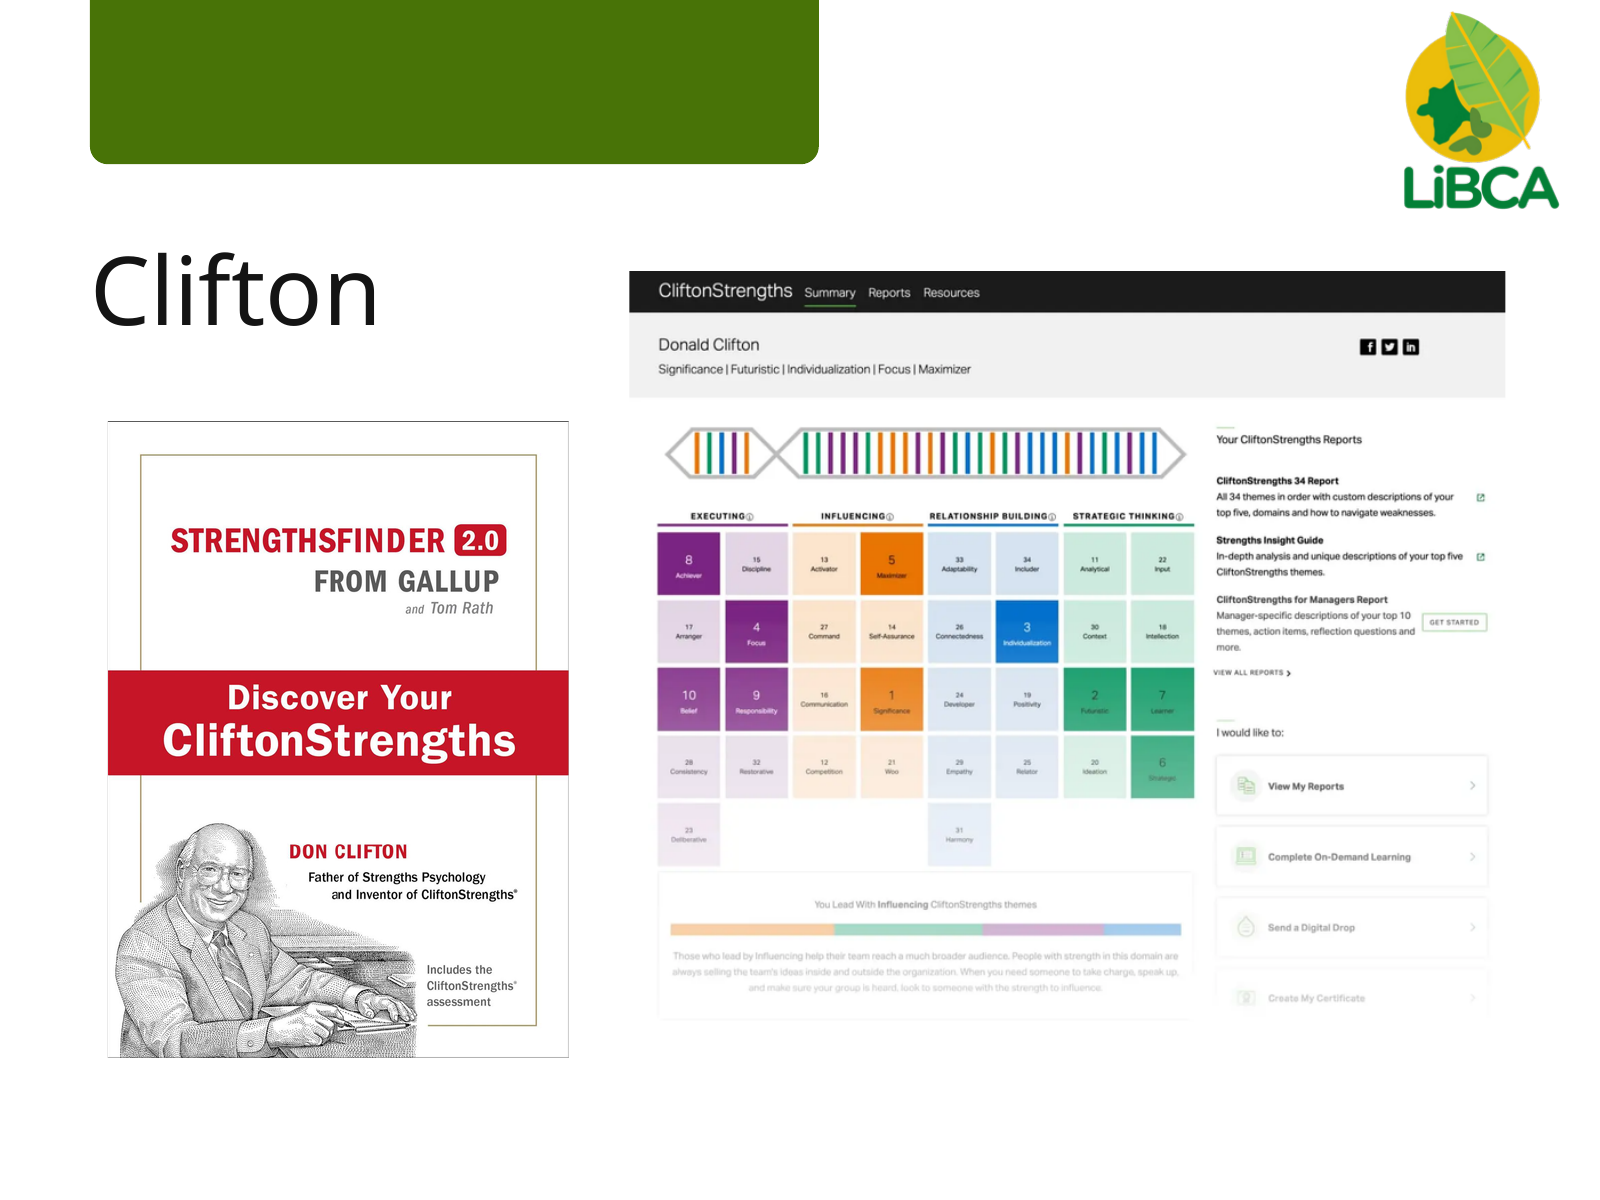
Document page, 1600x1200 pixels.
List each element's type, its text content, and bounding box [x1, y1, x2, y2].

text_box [89, 0, 820, 165]
text_box [1391, 1, 1569, 239]
text_box [629, 271, 1506, 1080]
text_box [107, 421, 569, 1058]
text_box Clifton [90, 254, 850, 345]
